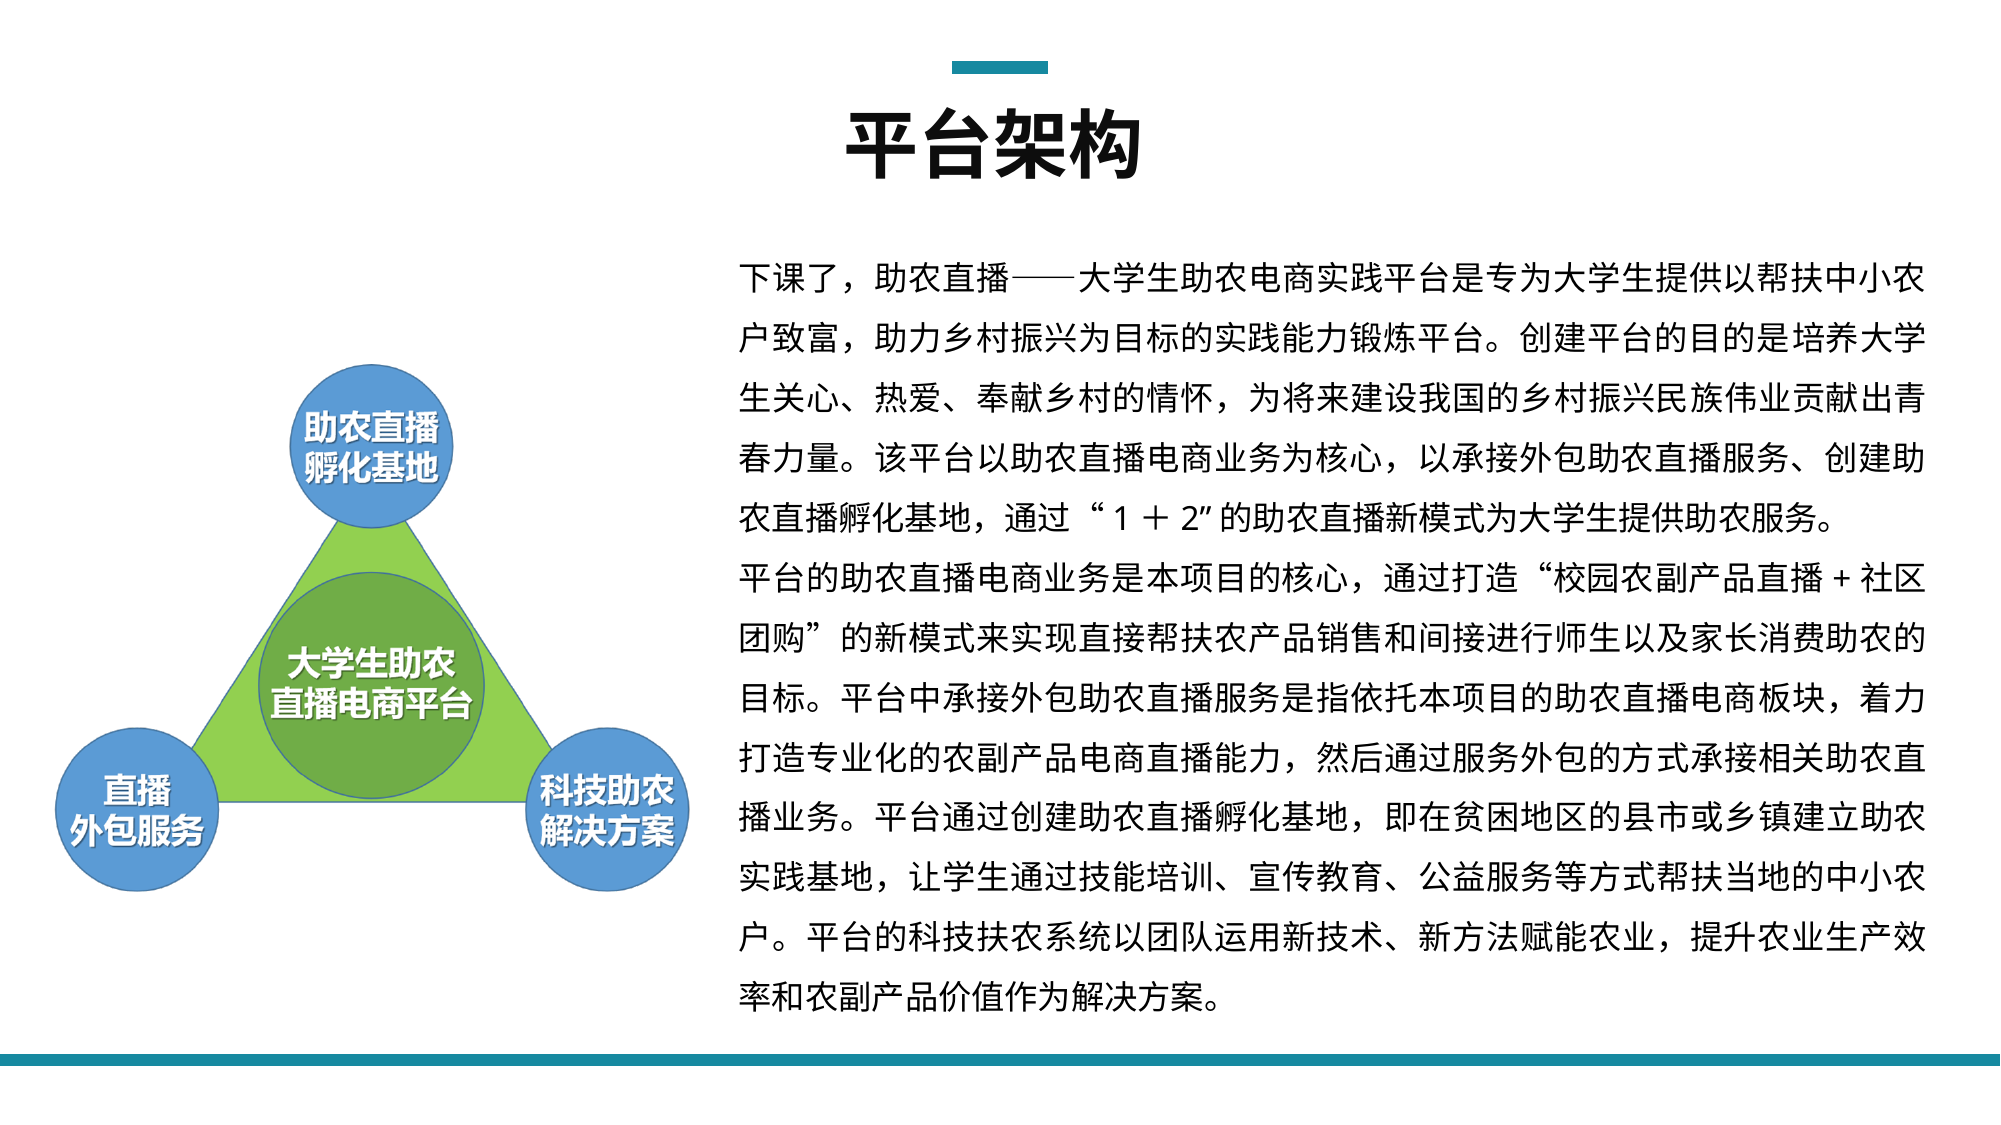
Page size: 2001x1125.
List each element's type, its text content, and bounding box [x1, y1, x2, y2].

picture [20, 364, 724, 892]
text_box 下课了，助农直播——大学生助农电商实践平台是专为大学生提供以帮扶中小农户致富，助力乡村振兴为目标的实践能力锻炼平台。创建平台的目的是培养大学生关心、热爱、奉献乡村的情怀，为将来建设我国的乡村振兴民族伟业贡献出青春力量。该平台以助农直播电商业务为核心，以承接外包助农直播服务、创建助农直播孵化基地，通过“1＋2”的助农直播新模式为大学生提供助农服务。 平台的助农直播电商业务是本项目的核心，通过打造“校园农副产品直播+社区团购”的新模式来实现直接帮扶农产品销售和间接进行师生以及家长消费助农的目标。平台中承接外包助农直播服务是指依托本项目的助农直播电商板块，着力打造专业化的农副产品电商直播能力，然后通过服务外包的方式承接相关助农直播业务。平台通过创建助农直播孵化基地，即在贫困地区的县市或乡镇建立助农实践基地，让学生通过技能培训、宣传教育、公益服务等方式帮扶当地的中小农户。平台的科技扶农系统以团队运用新技术、新方法赋能农业，提升农业生产效率和农副产品价值作为解决方案。 [724, 230, 1942, 1024]
text_box 平台架构 [829, 89, 1596, 195]
